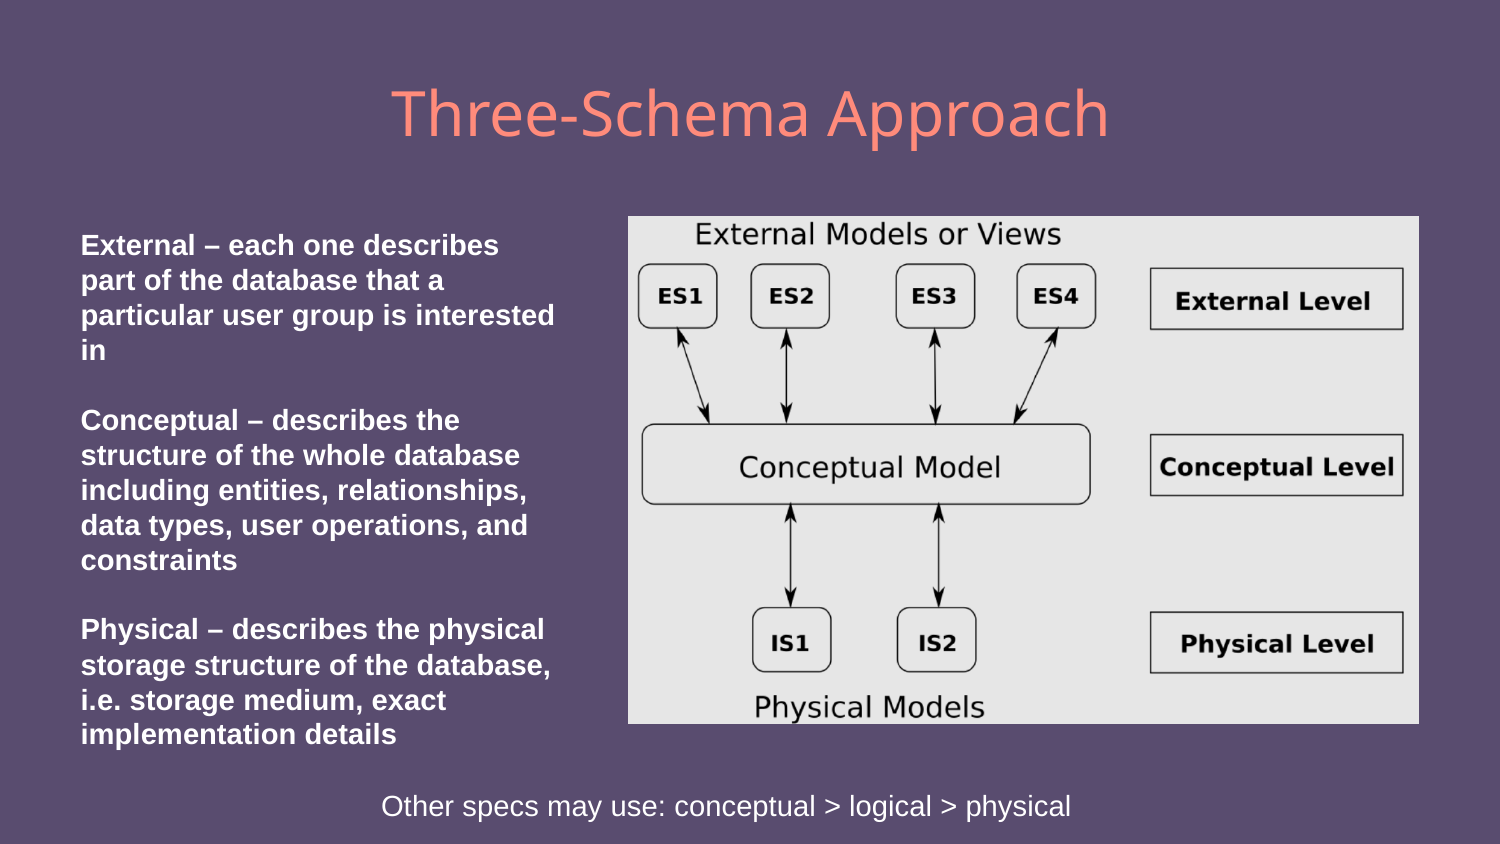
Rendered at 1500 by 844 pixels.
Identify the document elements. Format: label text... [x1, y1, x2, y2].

picture [628, 216, 1419, 724]
text_box External – each one describes part of the database that a particular user group is interested in Conceptual – describes the structure of the whole database including entities, relationships, data types, user operations, and constraints Physical – describes the physical storage structure of the database, i.e. storage medium, exact implementation details [65, 218, 575, 759]
text_box Other specs may use: conceptual > logical > physical [366, 779, 1088, 830]
title Three-Schema Approach [116, 58, 1387, 153]
